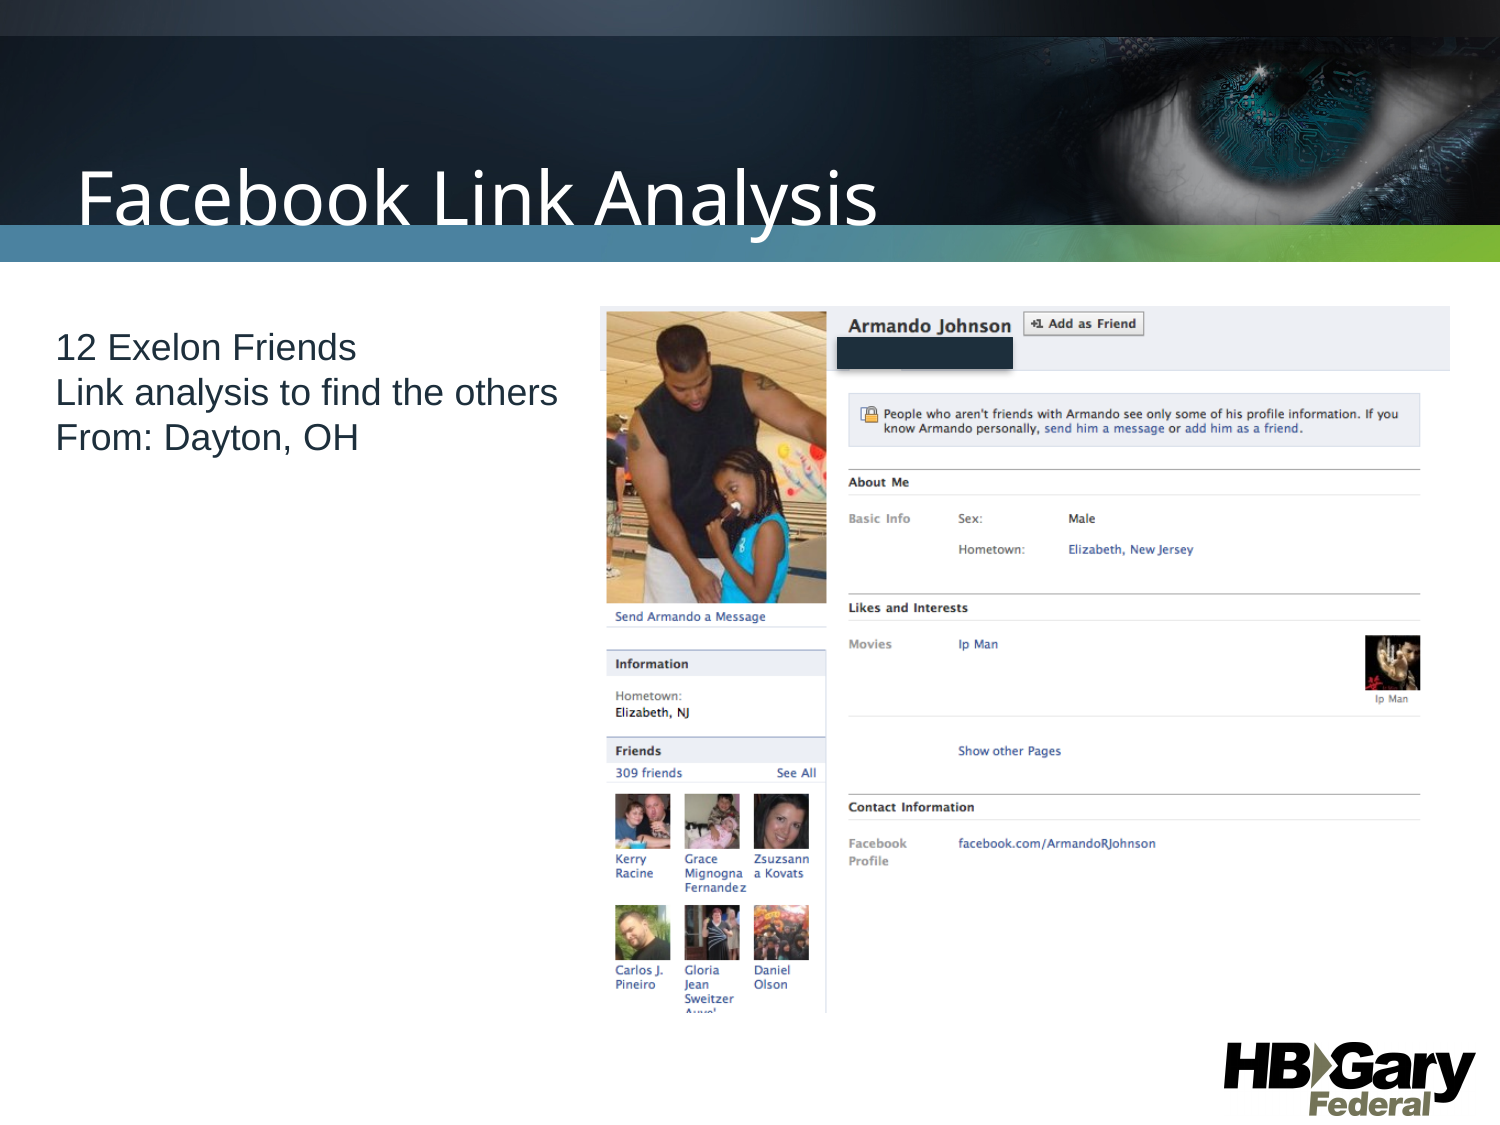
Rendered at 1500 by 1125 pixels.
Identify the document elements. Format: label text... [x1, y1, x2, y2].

title Facebook Link Analysis [74, 52, 1051, 241]
text_box 12 Exelon Friends Link analysis to find the others From: Dayton, OH [40, 315, 574, 511]
picture [0, 0, 1500, 1125]
